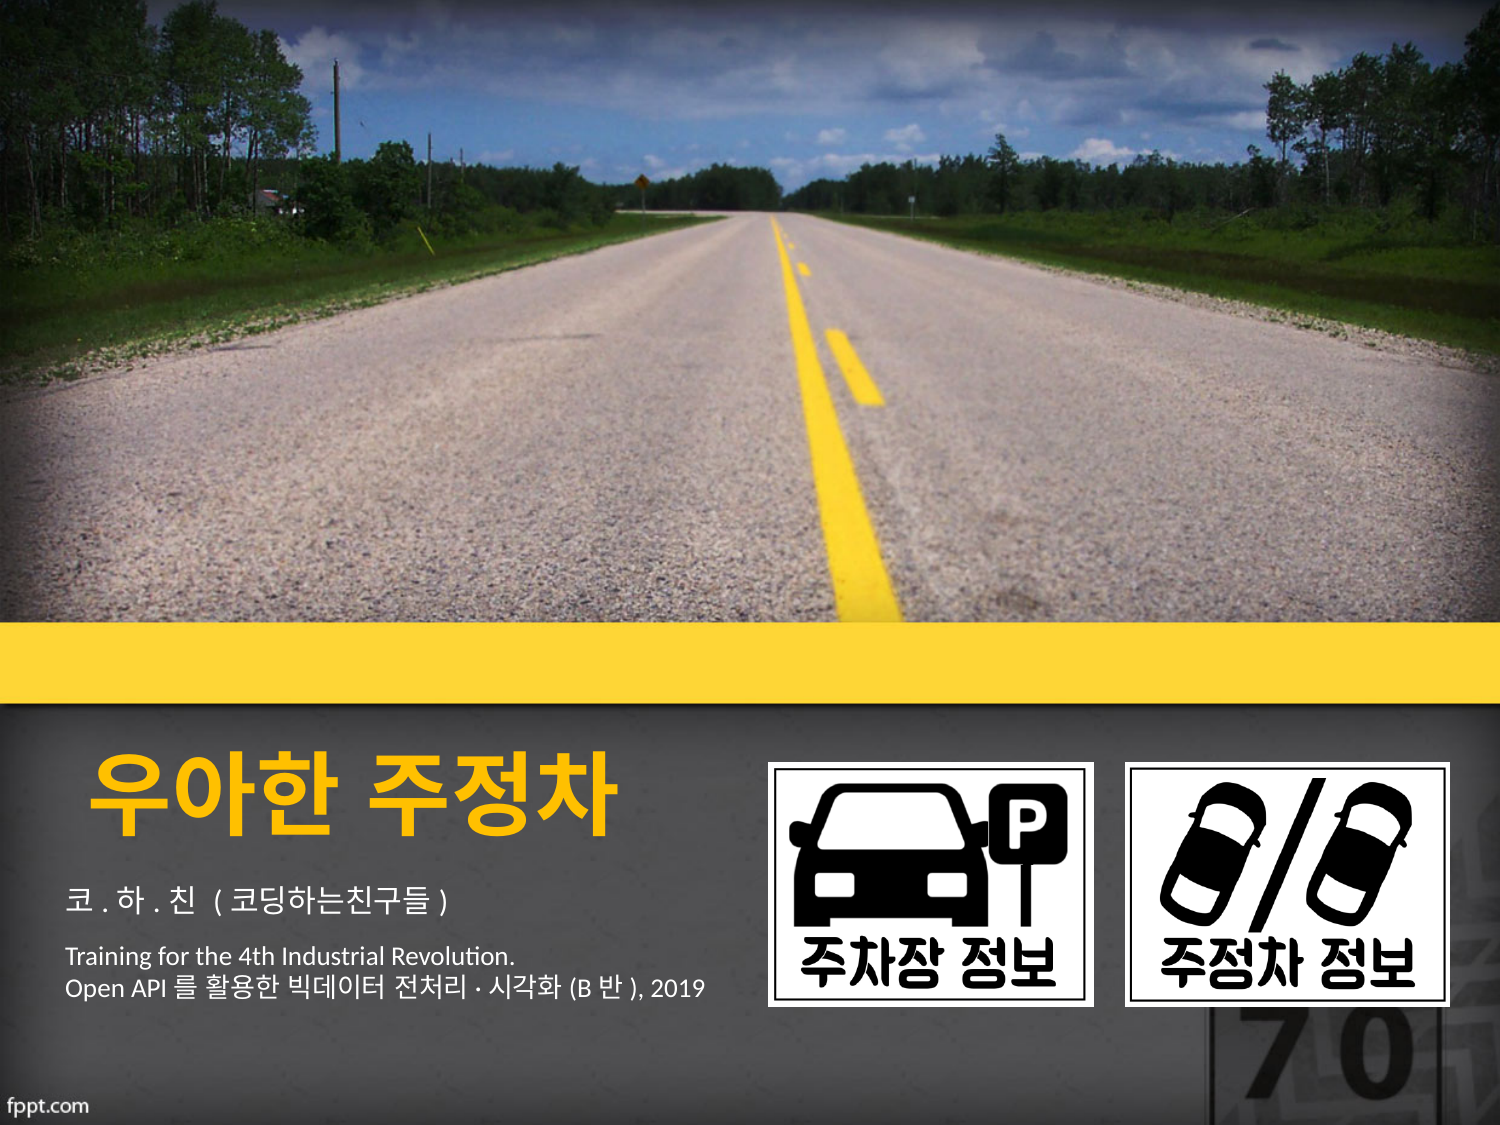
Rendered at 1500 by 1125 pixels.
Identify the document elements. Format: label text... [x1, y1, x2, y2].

title 우아한 주정차 [24, 701, 825, 882]
subtitle 코.하.친 (코딩하는친구들) Training for the 4th Industrial Revolution. Open API를 활용한 빅데이터 전처리·시각화(B반), 2019 [50, 873, 763, 980]
picture [0, 0, 1500, 1125]
